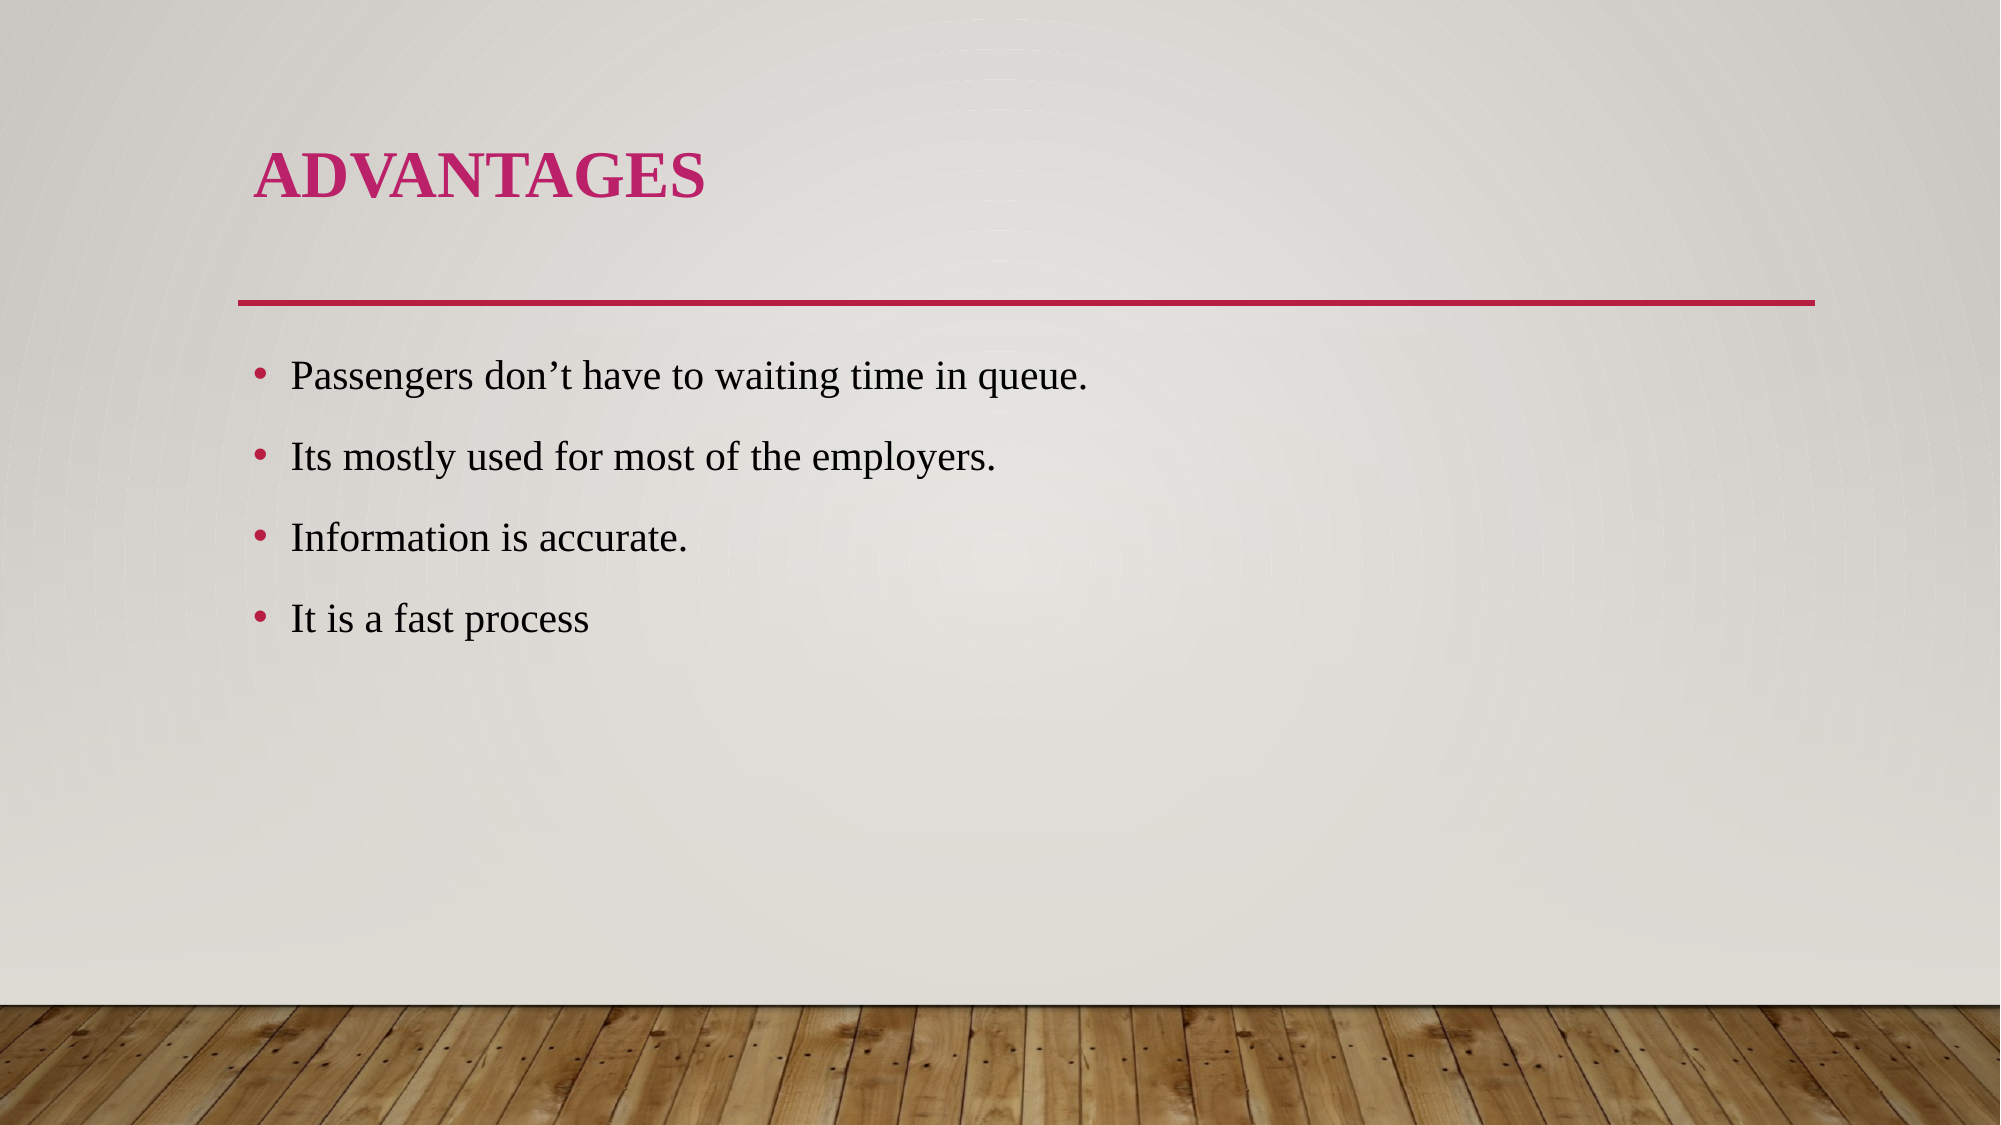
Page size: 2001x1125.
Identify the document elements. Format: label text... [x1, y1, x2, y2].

picture [0, 1005, 2000, 1125]
list Passengers don’t have to waiting time in queue. Its mostly used for most of the employers. Information is accurate. It is a fast process [238, 330, 1877, 958]
title ADVANTAGES [238, 131, 1814, 305]
